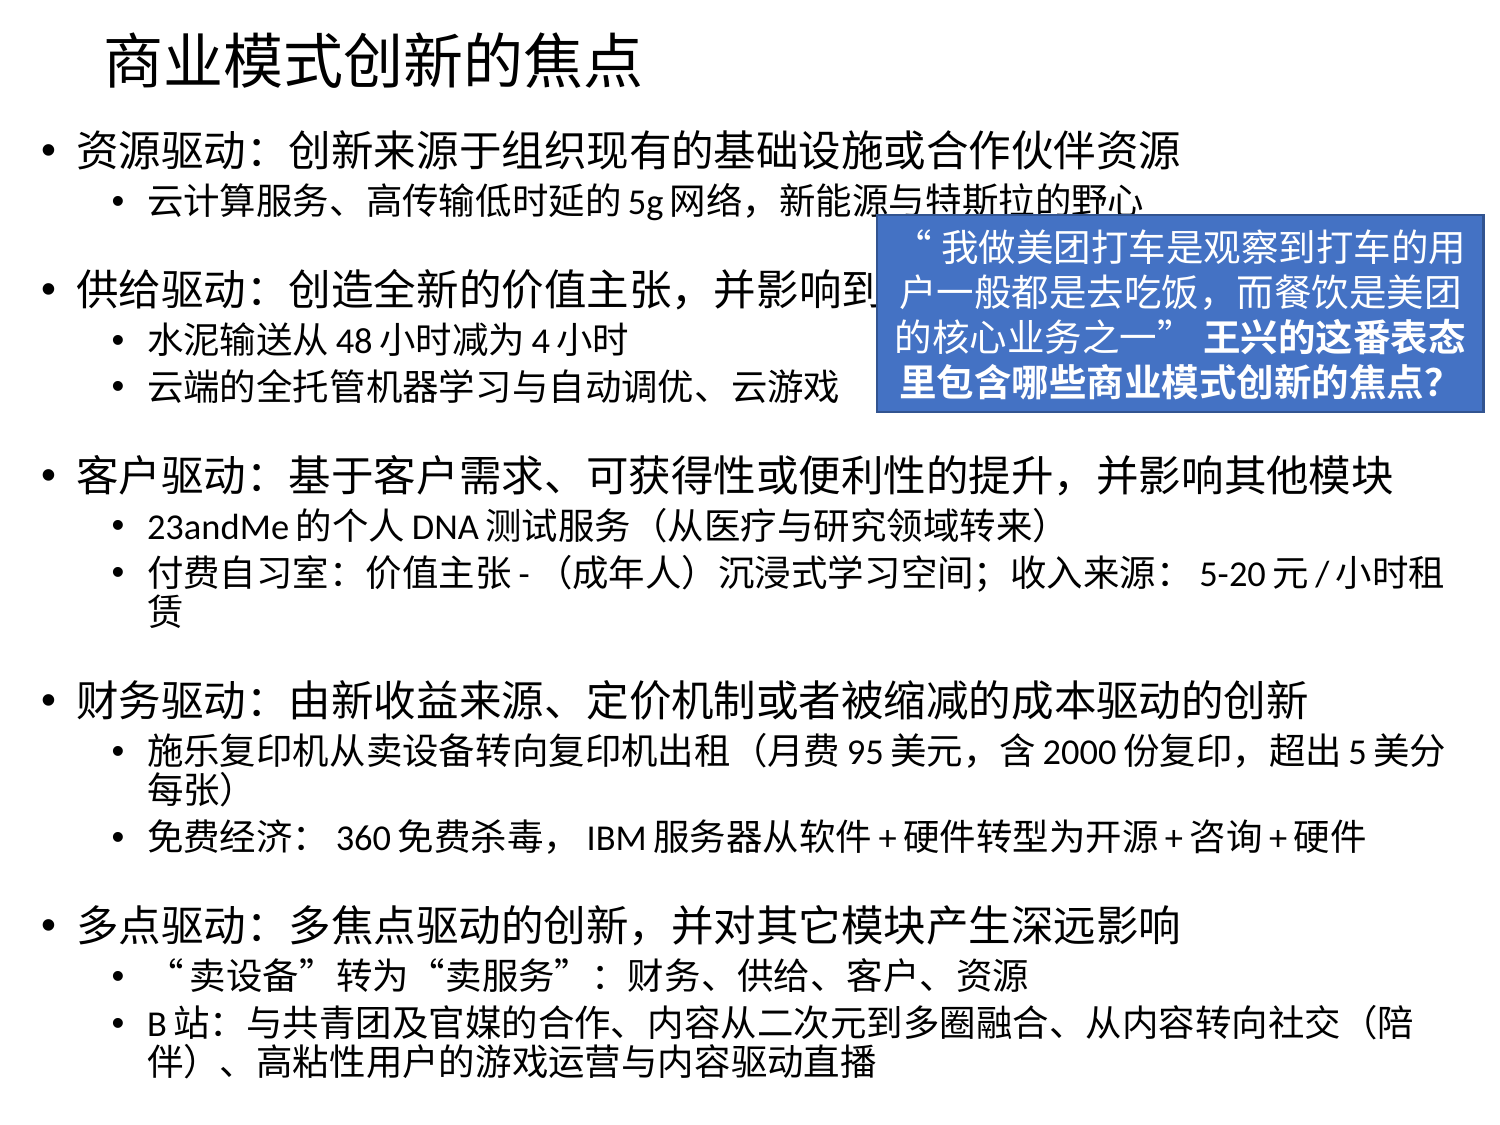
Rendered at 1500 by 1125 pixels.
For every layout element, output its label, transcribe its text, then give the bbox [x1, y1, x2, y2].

list 资源驱动：创新来源于组织现有的基础设施或合作伙伴资源 云计算服务、高传输低时延的5g网络，新能源与特斯拉的野心 供给驱动：创造全新的价值主张，并影响到其它模块 水泥输送从48小时减为4小时 云端的全托管机器学习与自动调优、云游戏 客户驱动：基于客户需求、可获得性或便利性的提升，并影响其他模块 23andMe的个人DNA测试服务（从医疗与研究领域转来） 付费自习室：价值主张-（成年人）沉浸式学习空间；收入来源：5-20元/小时租赁 财务驱动：由新收益来源、定价机制或者被缩减的成本驱动的创新 施乐复印机从卖设备转向复印机出租（月费95美元，含2000份复印，超出5美分每张） 免费经济：360免费杀毒，IBM服务器从软件+硬件转型为开源+咨询+硬件 多点驱动：多焦点驱动的创新，并对其它模块产生深远影响 “卖设备”转为“卖服务”：财务、供给、客户、资源 B站：与共青团及官媒的合作、内容从二次元到多圈融合、从内容转向社交（陪伴）、高粘性用户的游戏运营与内容驱动直播 [26, 122, 1484, 1101]
text_box “我做美团打车是观察到打车的用户一般都是去吃饭，而餐饮是美团的核心业务之一” 王兴的这番表态里包含哪些商业模式创新的焦点？ [876, 214, 1485, 413]
title 商业模式创新的焦点 [88, 24, 1383, 105]
